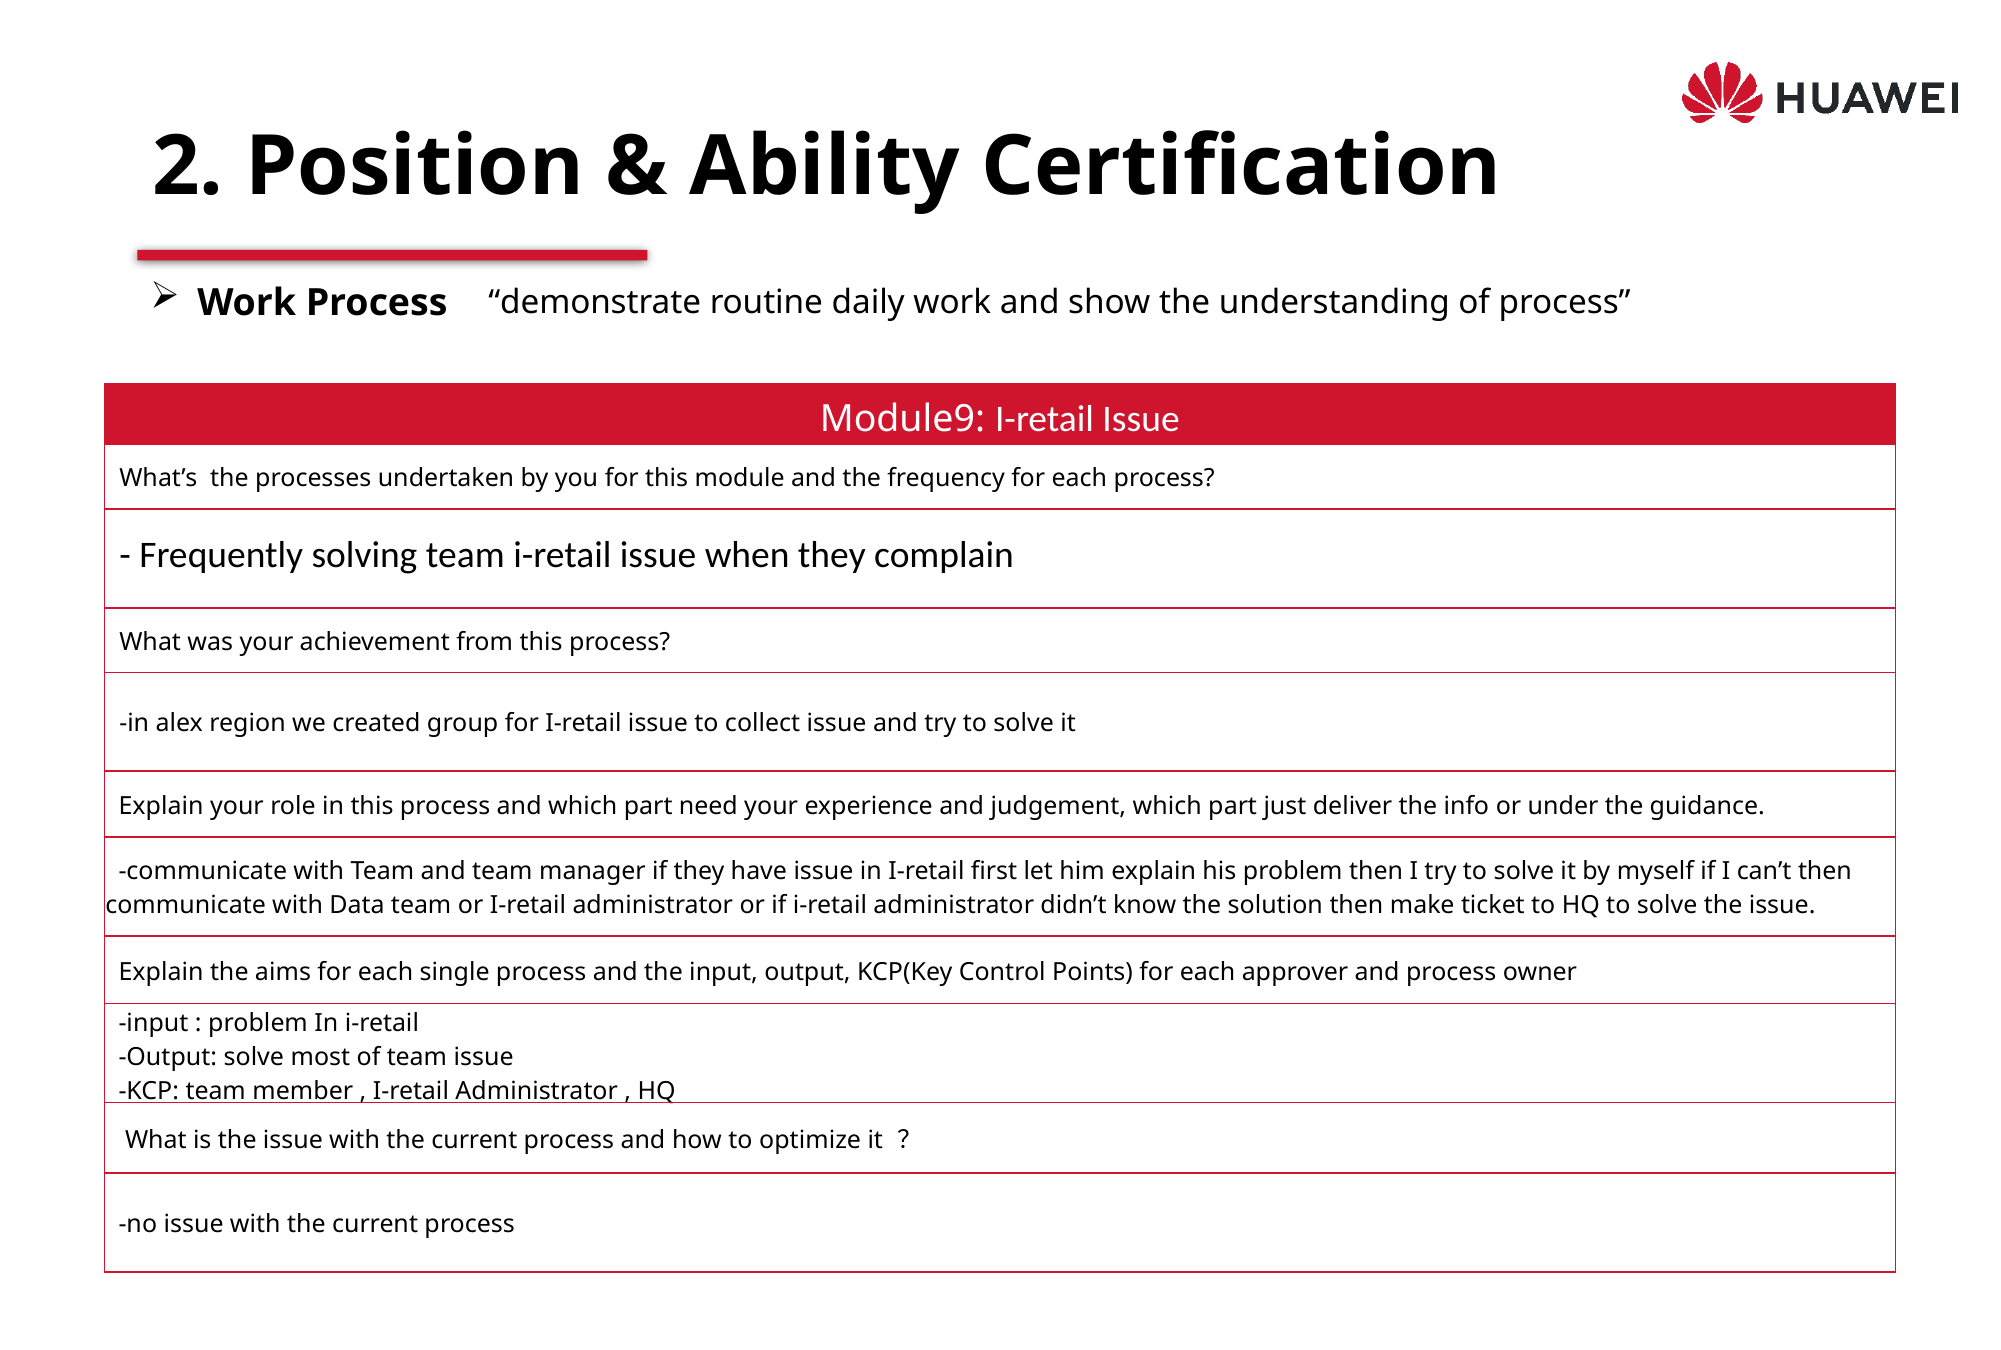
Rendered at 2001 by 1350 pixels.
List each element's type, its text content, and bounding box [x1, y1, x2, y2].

table_cell -no issue with the current process [105, 1174, 1895, 1271]
text_box “demonstrate routine daily work and show the understanding of process” [473, 272, 1744, 328]
text_box Work Process [135, 270, 463, 330]
table_header Module9: I-retail Issue [105, 385, 1895, 443]
table_cell Explain the aims for each single process and the input, output, KCP(Key Control Points) for each approver and process owner [105, 937, 1895, 1003]
table_cell What is the issue with the current process and how to optimize it ？ [105, 1103, 1895, 1172]
table_cell -communicate with Team and team manager if they have issue in I-retail first let him explain his problem then I try to solve it by myself if I can’t then communicate with Data team or I-retail administrator or if i-retail administrator didn’t know the solution then make ticket to HQ to solve the issue. [105, 838, 1895, 935]
table_cell What was your achievement from this process? [105, 609, 1895, 672]
title 2. Position & Ability Certification [137, 75, 1863, 259]
table_cell -in alex region we created group for I-retail issue to collect issue and try to solve it [105, 673, 1895, 770]
picture [1682, 62, 1958, 123]
table_cell What’s the processes undertaken by you for this module and the frequency for each process? [105, 445, 1895, 508]
table_cell -input : problem In i-retail -Output: solve most of team issue -KCP: team member , I-retail Administrator , HQ [105, 1004, 1895, 1102]
table_cell Explain your role in this process and which part need your experience and judgement, which part just deliver the info or under the guidance. [105, 772, 1895, 836]
table_cell - Frequently solving team i-retail issue when they complain [105, 510, 1895, 607]
